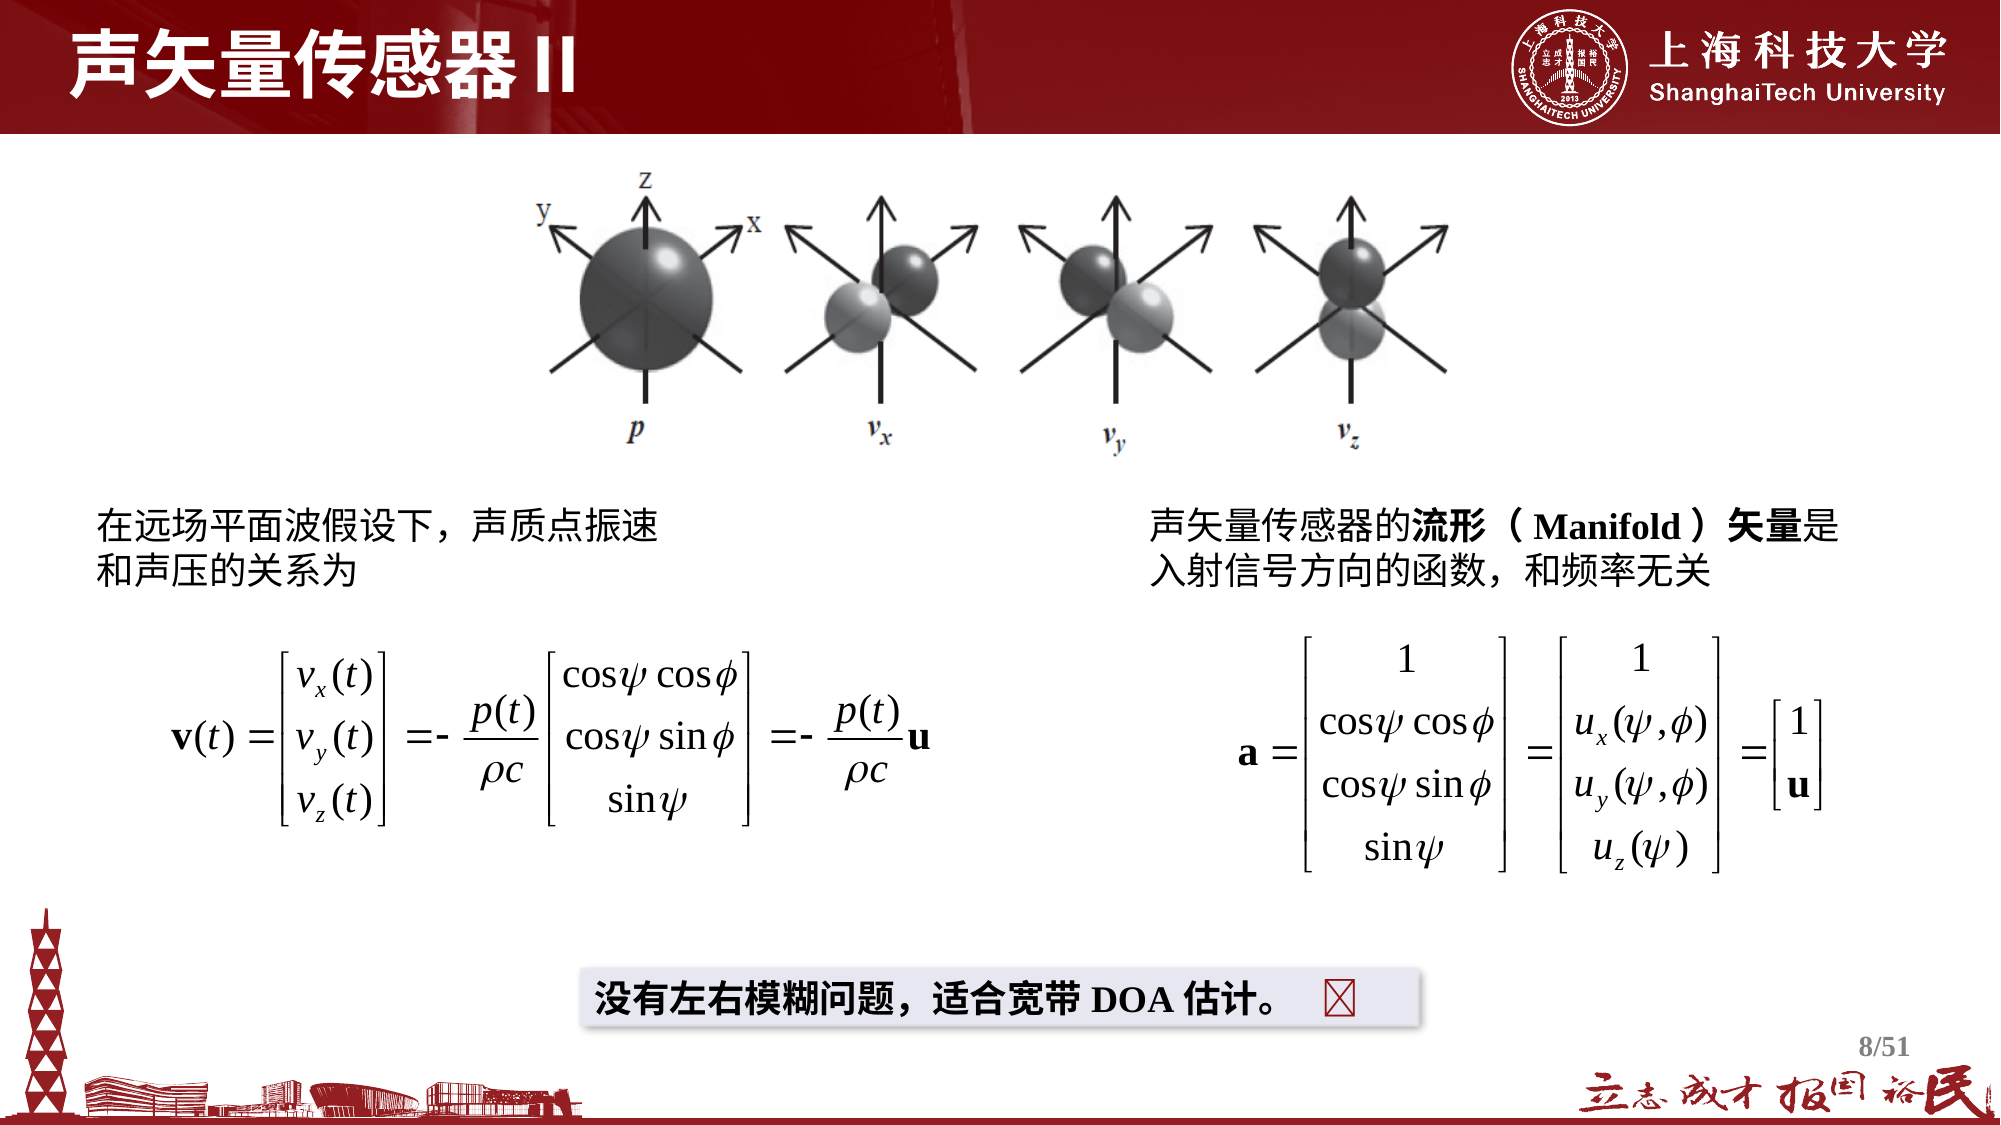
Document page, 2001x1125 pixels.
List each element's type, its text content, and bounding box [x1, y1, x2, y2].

text_box 在远场平面波假设下，声质点振速和声压的关系为 [82, 494, 689, 600]
picture [523, 150, 1476, 465]
text_box 声矢量传感器的流形（Manifold）矢量是入射信号方向的函数，和频率无关 [1134, 494, 1877, 600]
text_box 没有左右模糊问题，适合宽带DOA估计。 🙂 [582, 970, 1418, 1025]
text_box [1235, 632, 1834, 879]
slide_number 8/51 [1476, 1014, 1926, 1075]
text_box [166, 647, 936, 831]
title 声矢量传感器Ⅱ [53, 16, 1477, 121]
